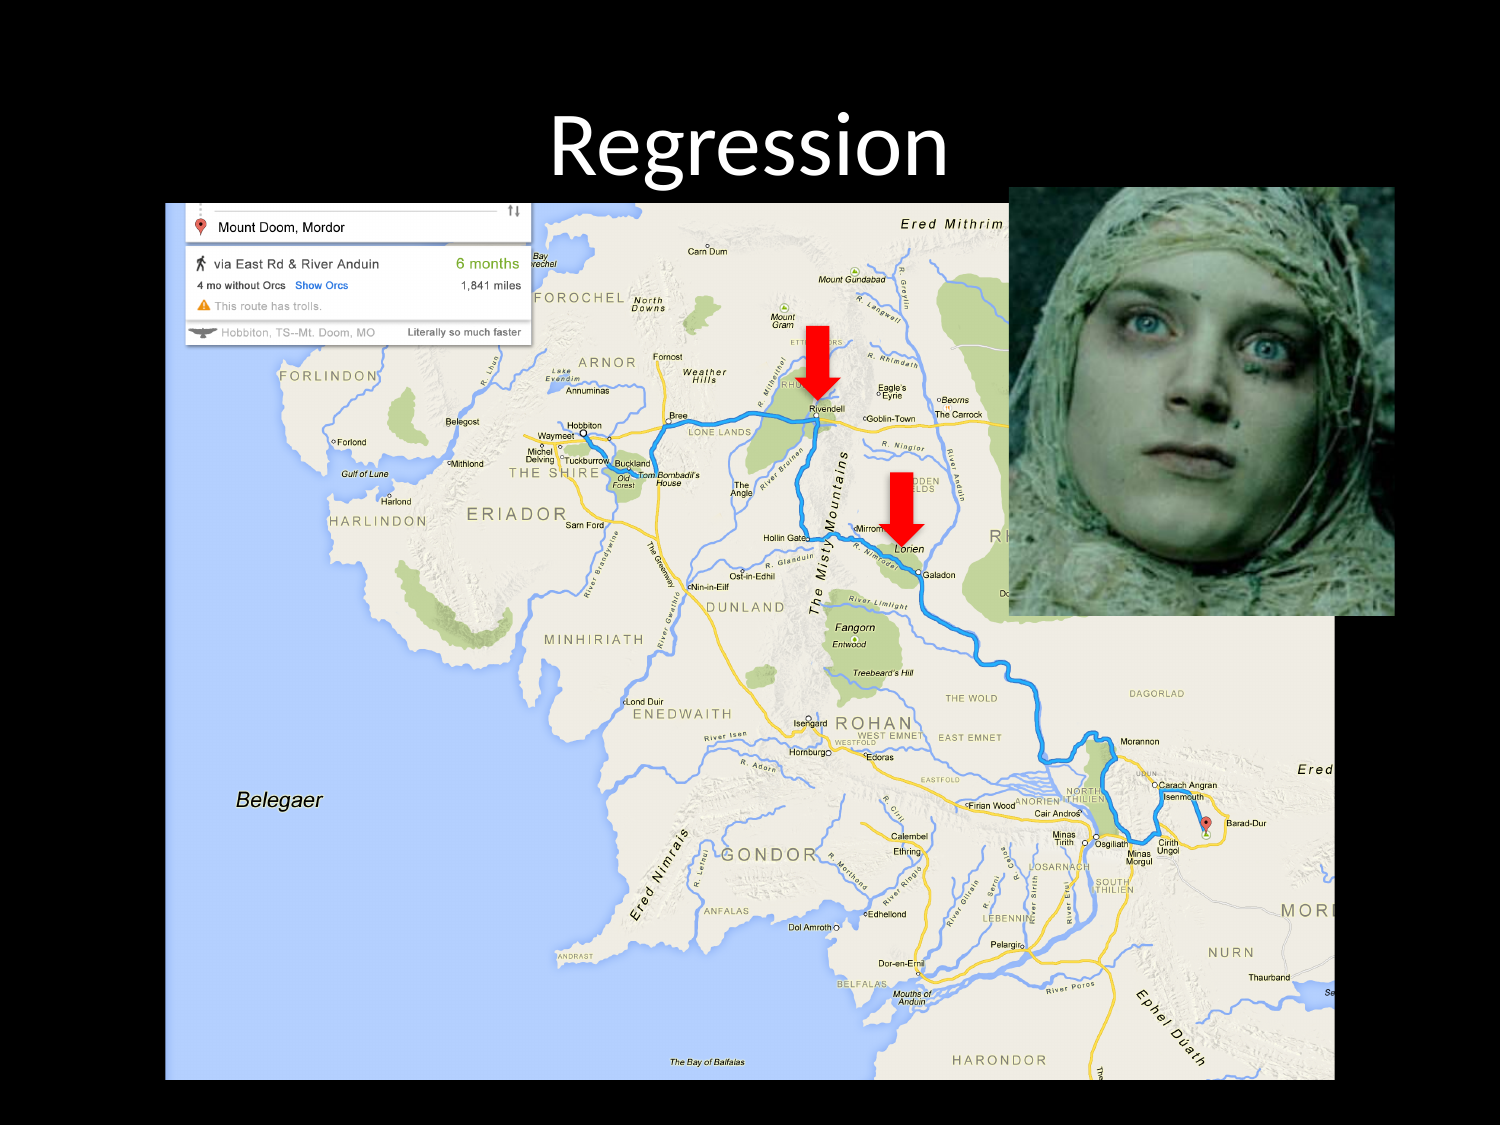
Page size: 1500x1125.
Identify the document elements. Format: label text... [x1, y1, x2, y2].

title Regression [75, 45, 1425, 233]
picture [165, 187, 1395, 1081]
